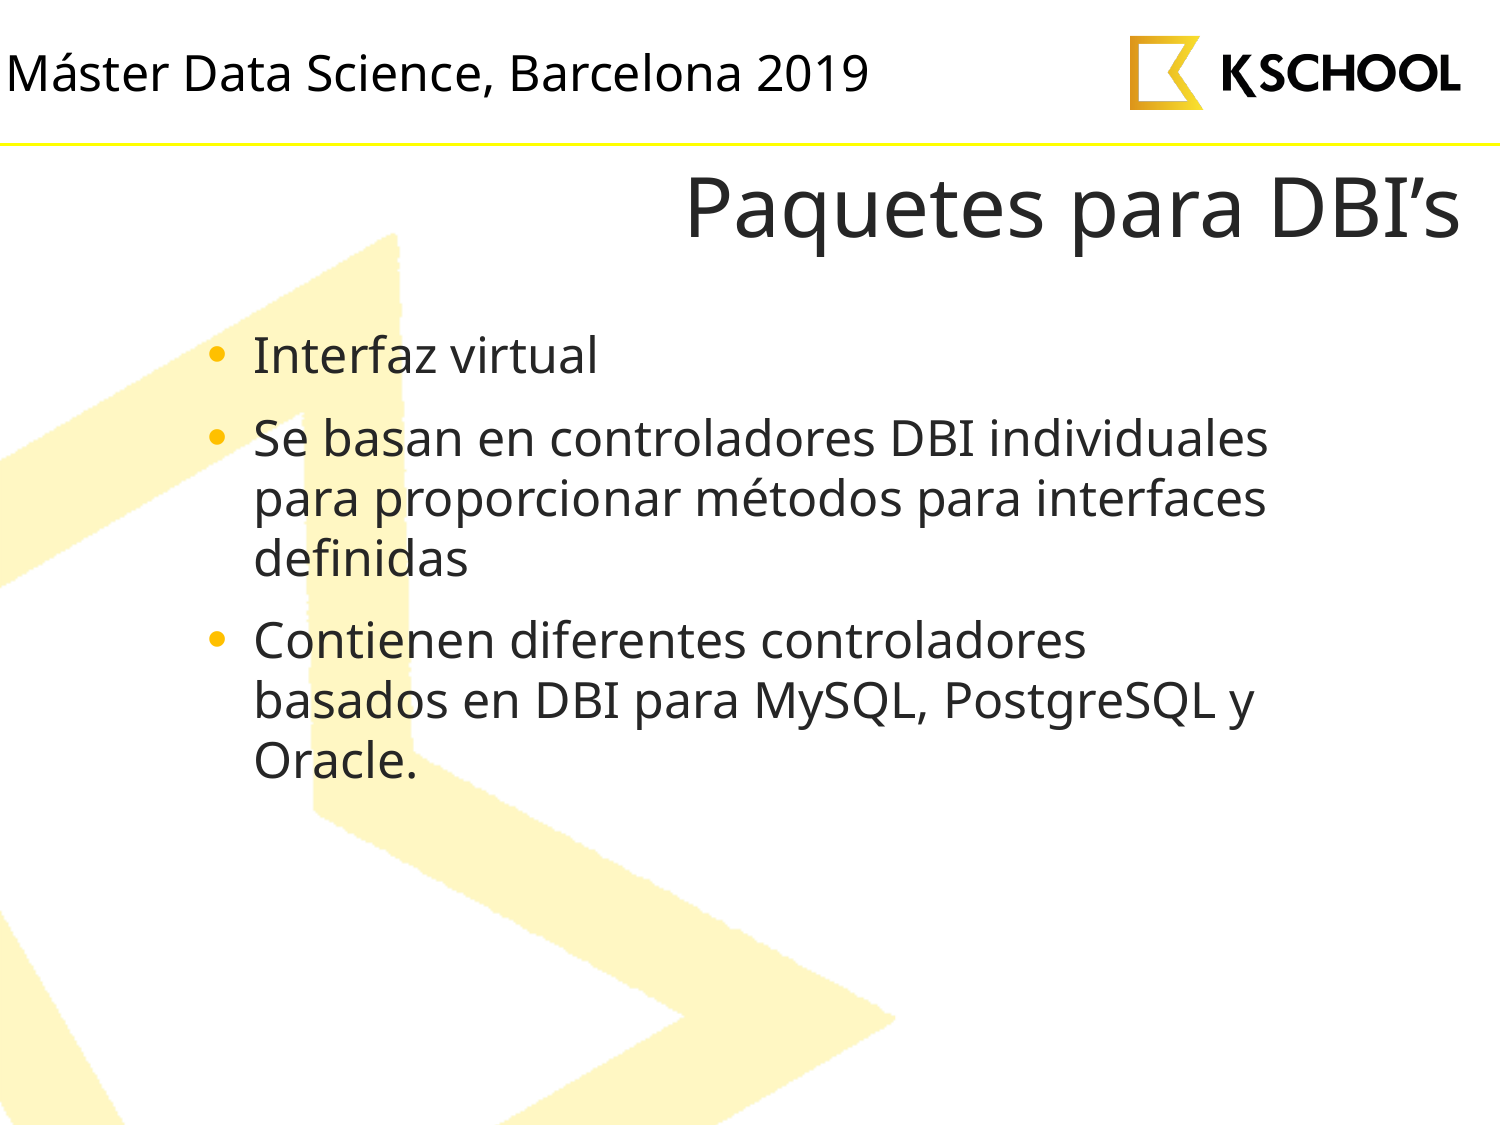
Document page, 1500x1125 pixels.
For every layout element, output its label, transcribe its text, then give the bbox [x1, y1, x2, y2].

picture [0, 188, 919, 1125]
title Paquetes para DBI’s [313, 147, 1478, 268]
list Interfaz virtual Se basan en controladores DBI individuales para proporcionar métodos para interfaces definidas Contienen diferentes controladores basados en DBI para MySQL, PostgreSQL y Oracle. [192, 316, 1308, 1037]
picture [1121, 23, 1473, 120]
